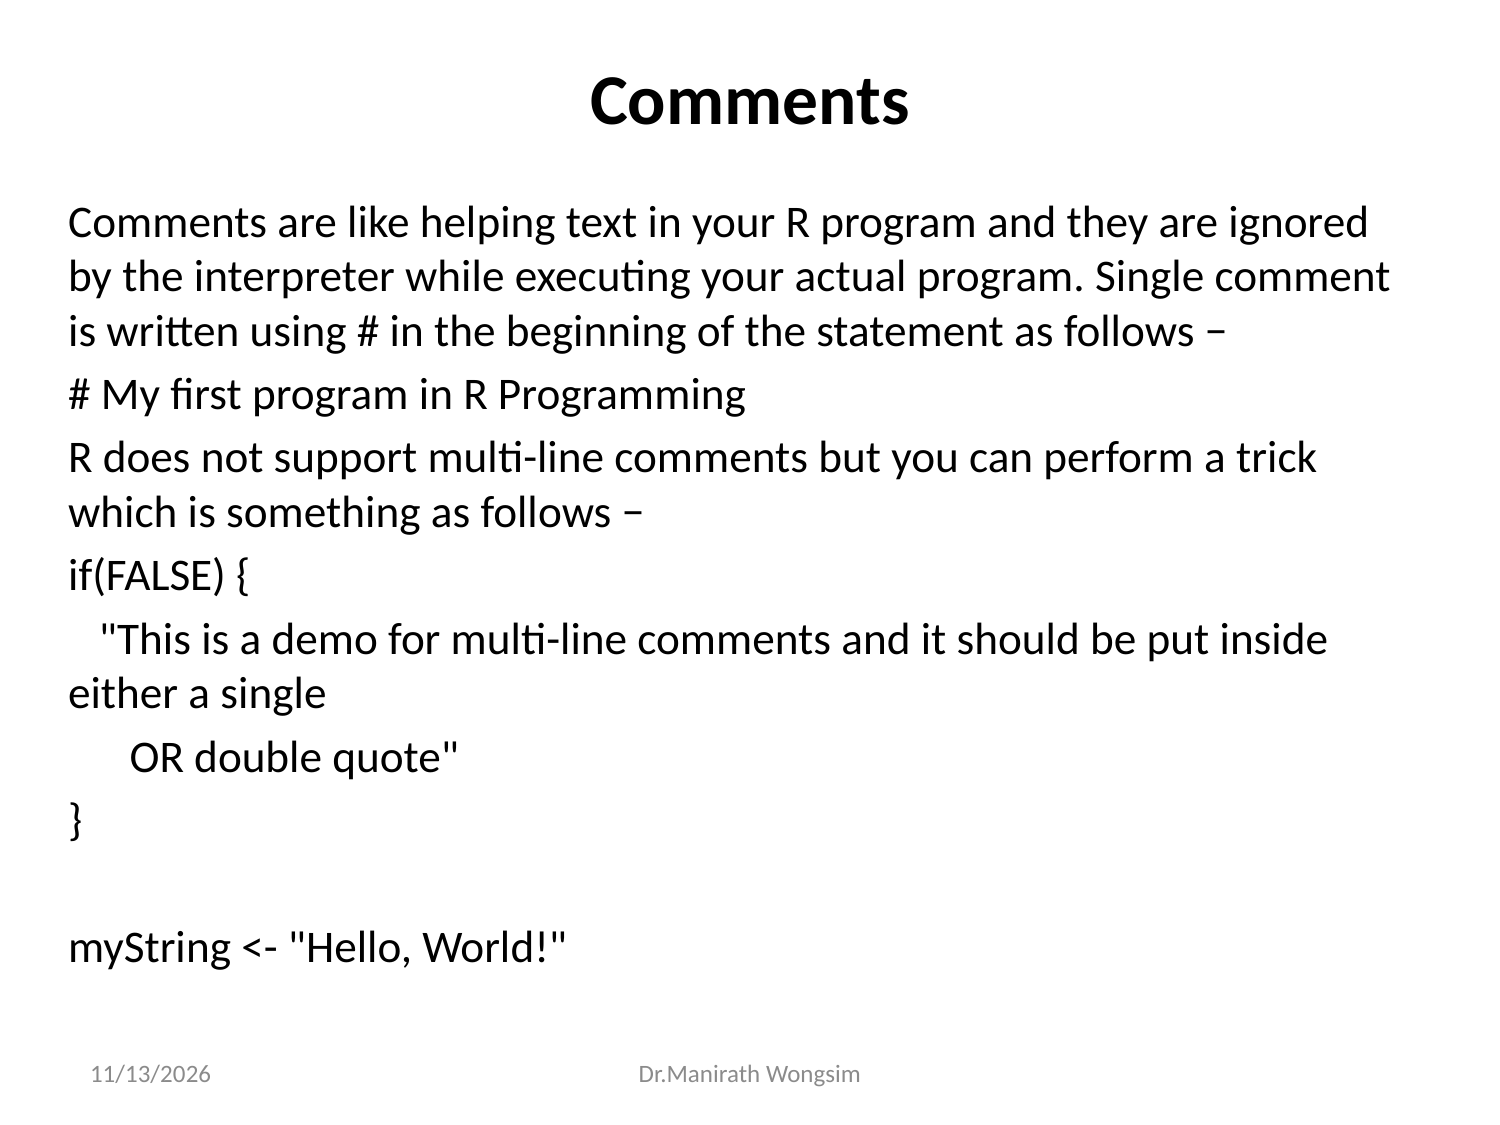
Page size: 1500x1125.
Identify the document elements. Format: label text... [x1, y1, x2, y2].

title Comments [75, 45, 1425, 184]
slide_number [75, 1042, 425, 1103]
list Comments are like helping text in your R program and they are ignored by the interpreter while executing your actual program. Single comment is written using # in the beginning of the statement as follows − # My first program in R Programming R does not support multi-line comments but you can perform a trick which is something as follows − if(FALSE) { "This is a demo for multi-line comments and it should be put inside either a single OR double quote" } myString <- "Hello, World!" [53, 184, 1425, 1005]
footer Dr.Manirath Wongsim [512, 1042, 988, 1103]
